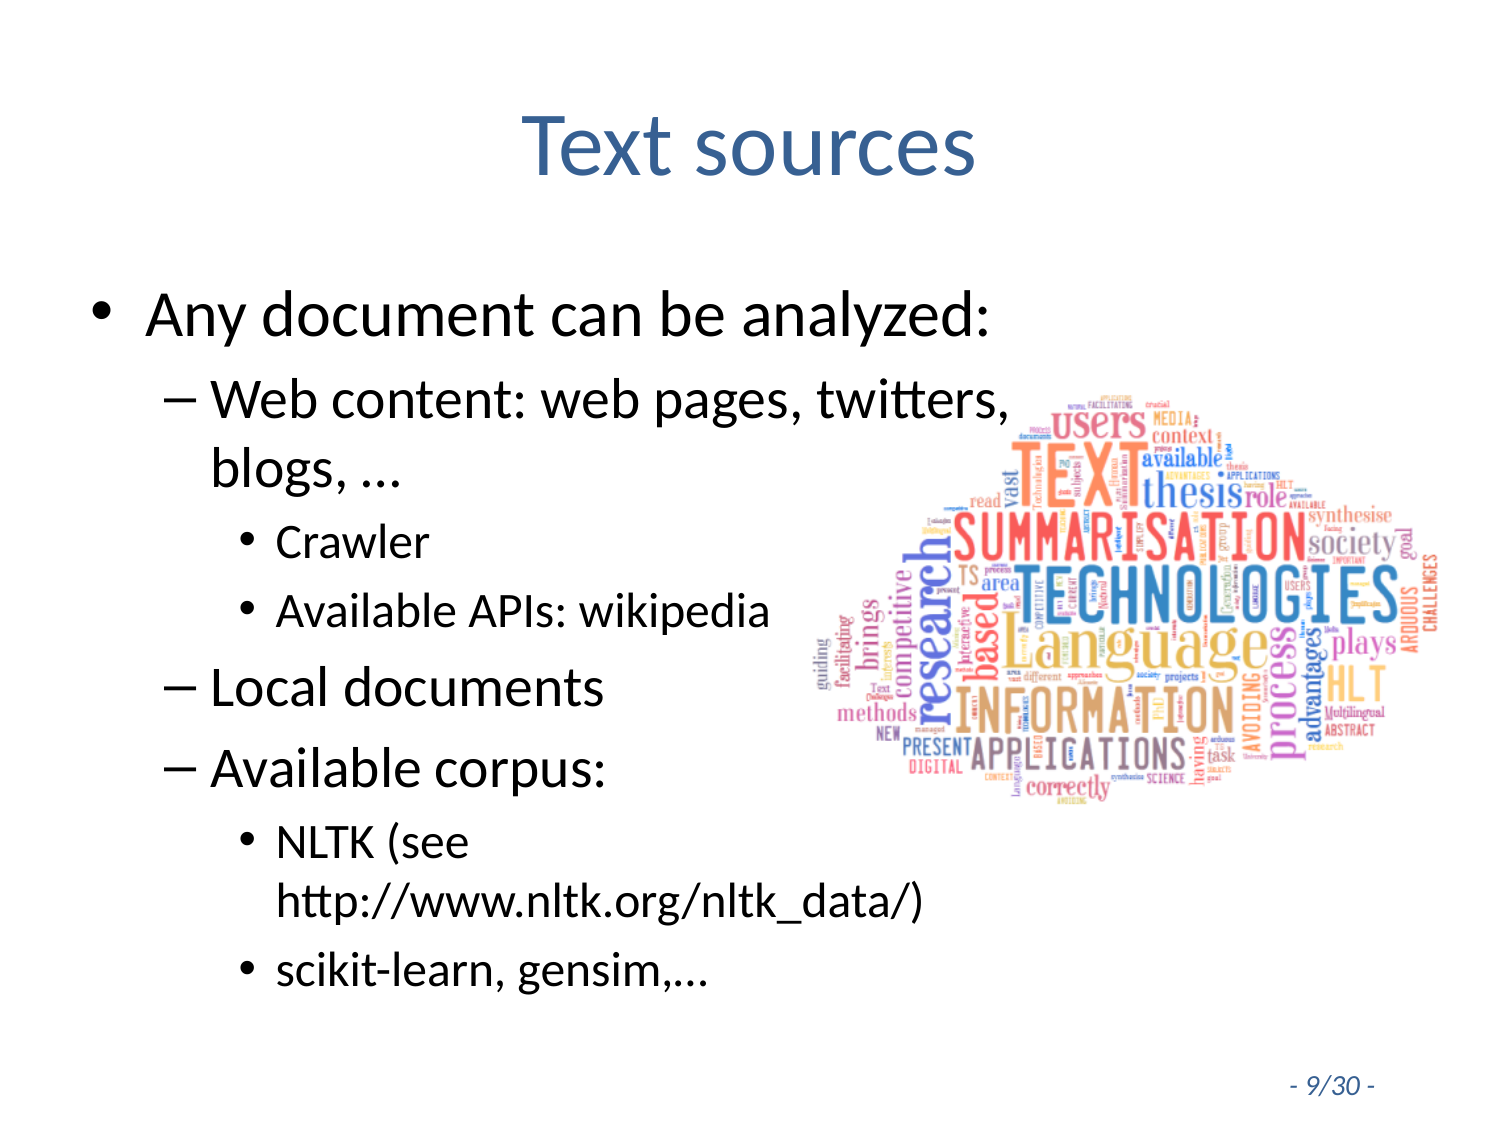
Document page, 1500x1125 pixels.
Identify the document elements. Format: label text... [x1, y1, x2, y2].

picture [796, 361, 1459, 828]
list Any document can be analyzed: Web content: web pages, twitters, blogs, … Crawler Available APIs: wikipedia Local documents Available corpus: NLTK (see http://www.nltk.org/nltk_data/) scikit-learn, gensim,… [75, 262, 1046, 1005]
title Text sources [75, 45, 1425, 233]
